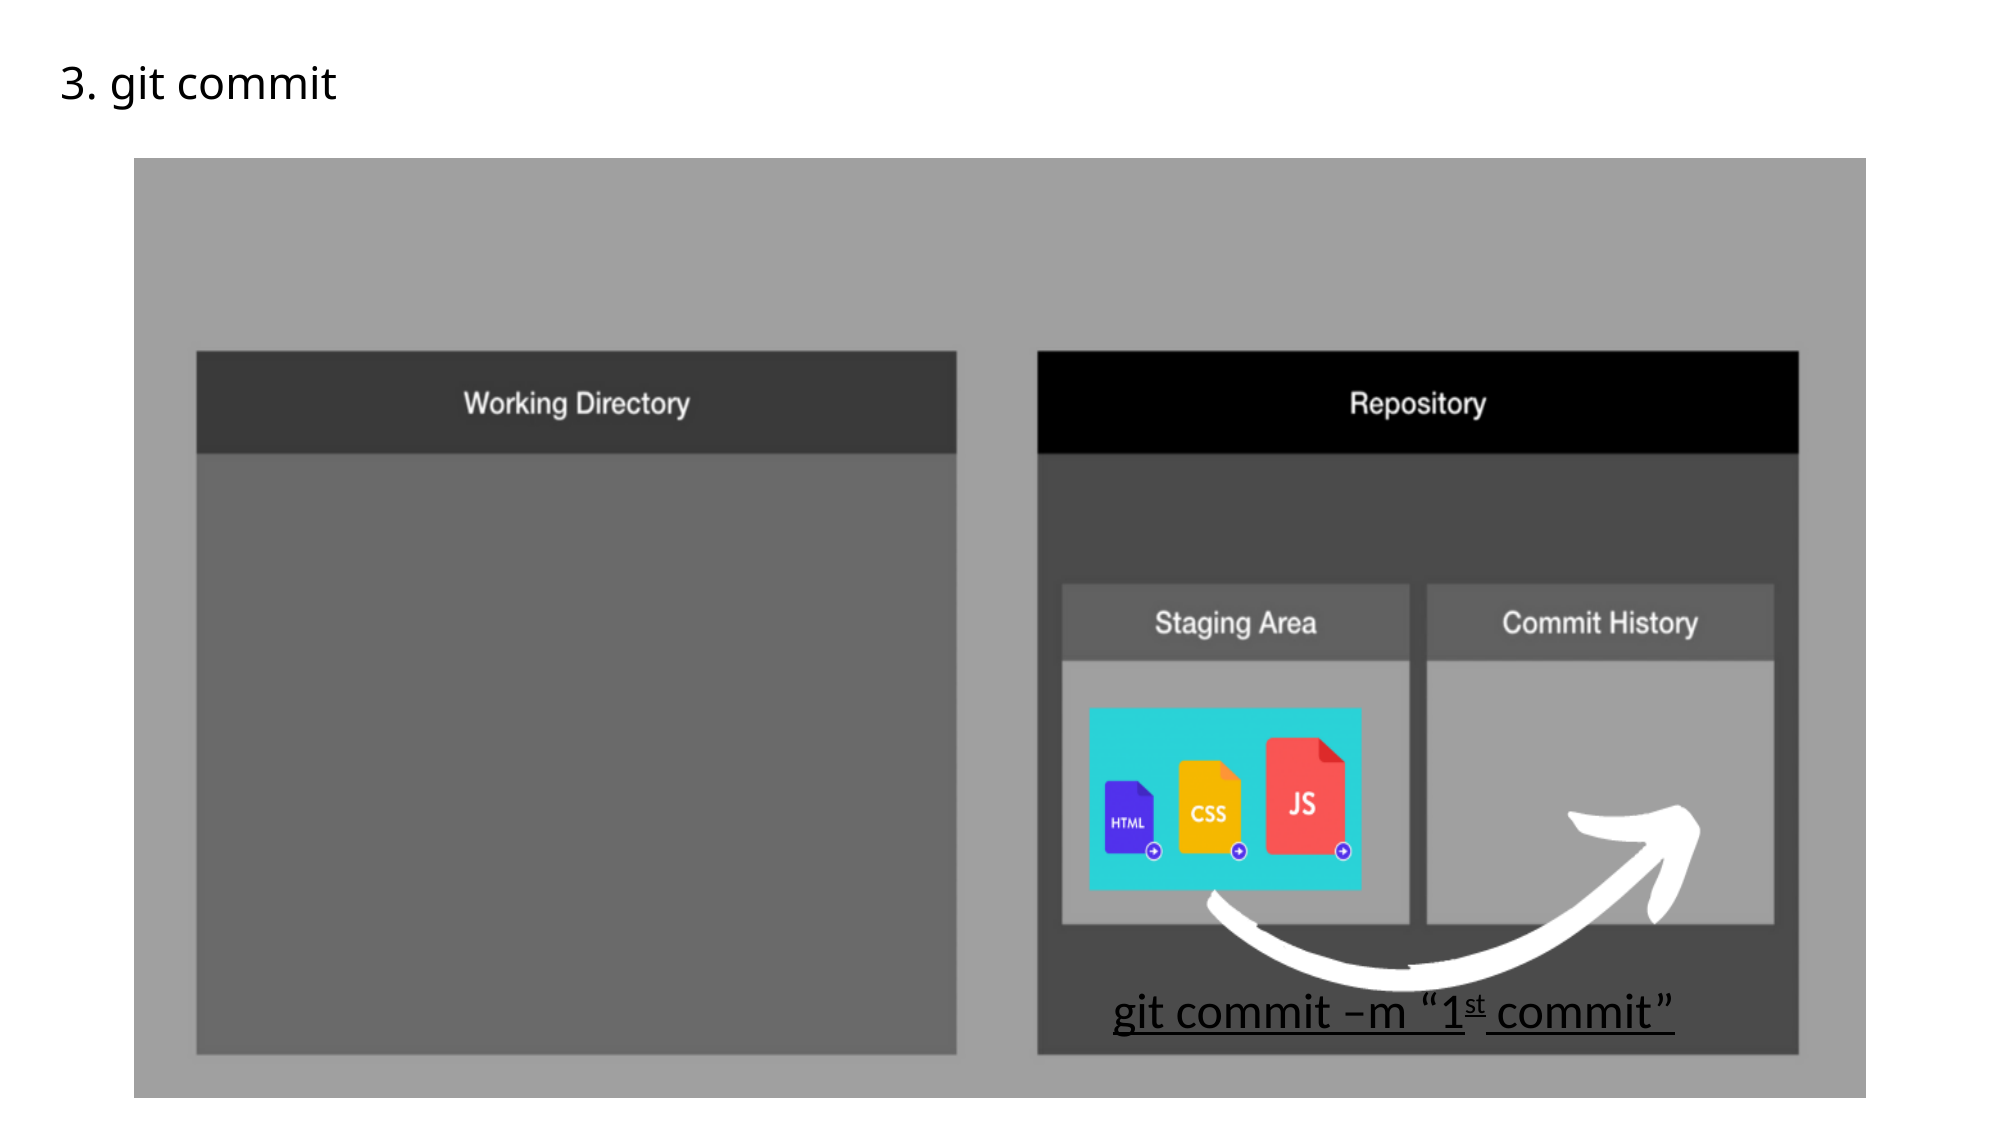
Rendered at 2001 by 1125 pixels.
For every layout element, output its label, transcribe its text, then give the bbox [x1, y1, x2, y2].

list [134, 158, 1866, 1098]
title 3. git commit [45, 52, 880, 172]
